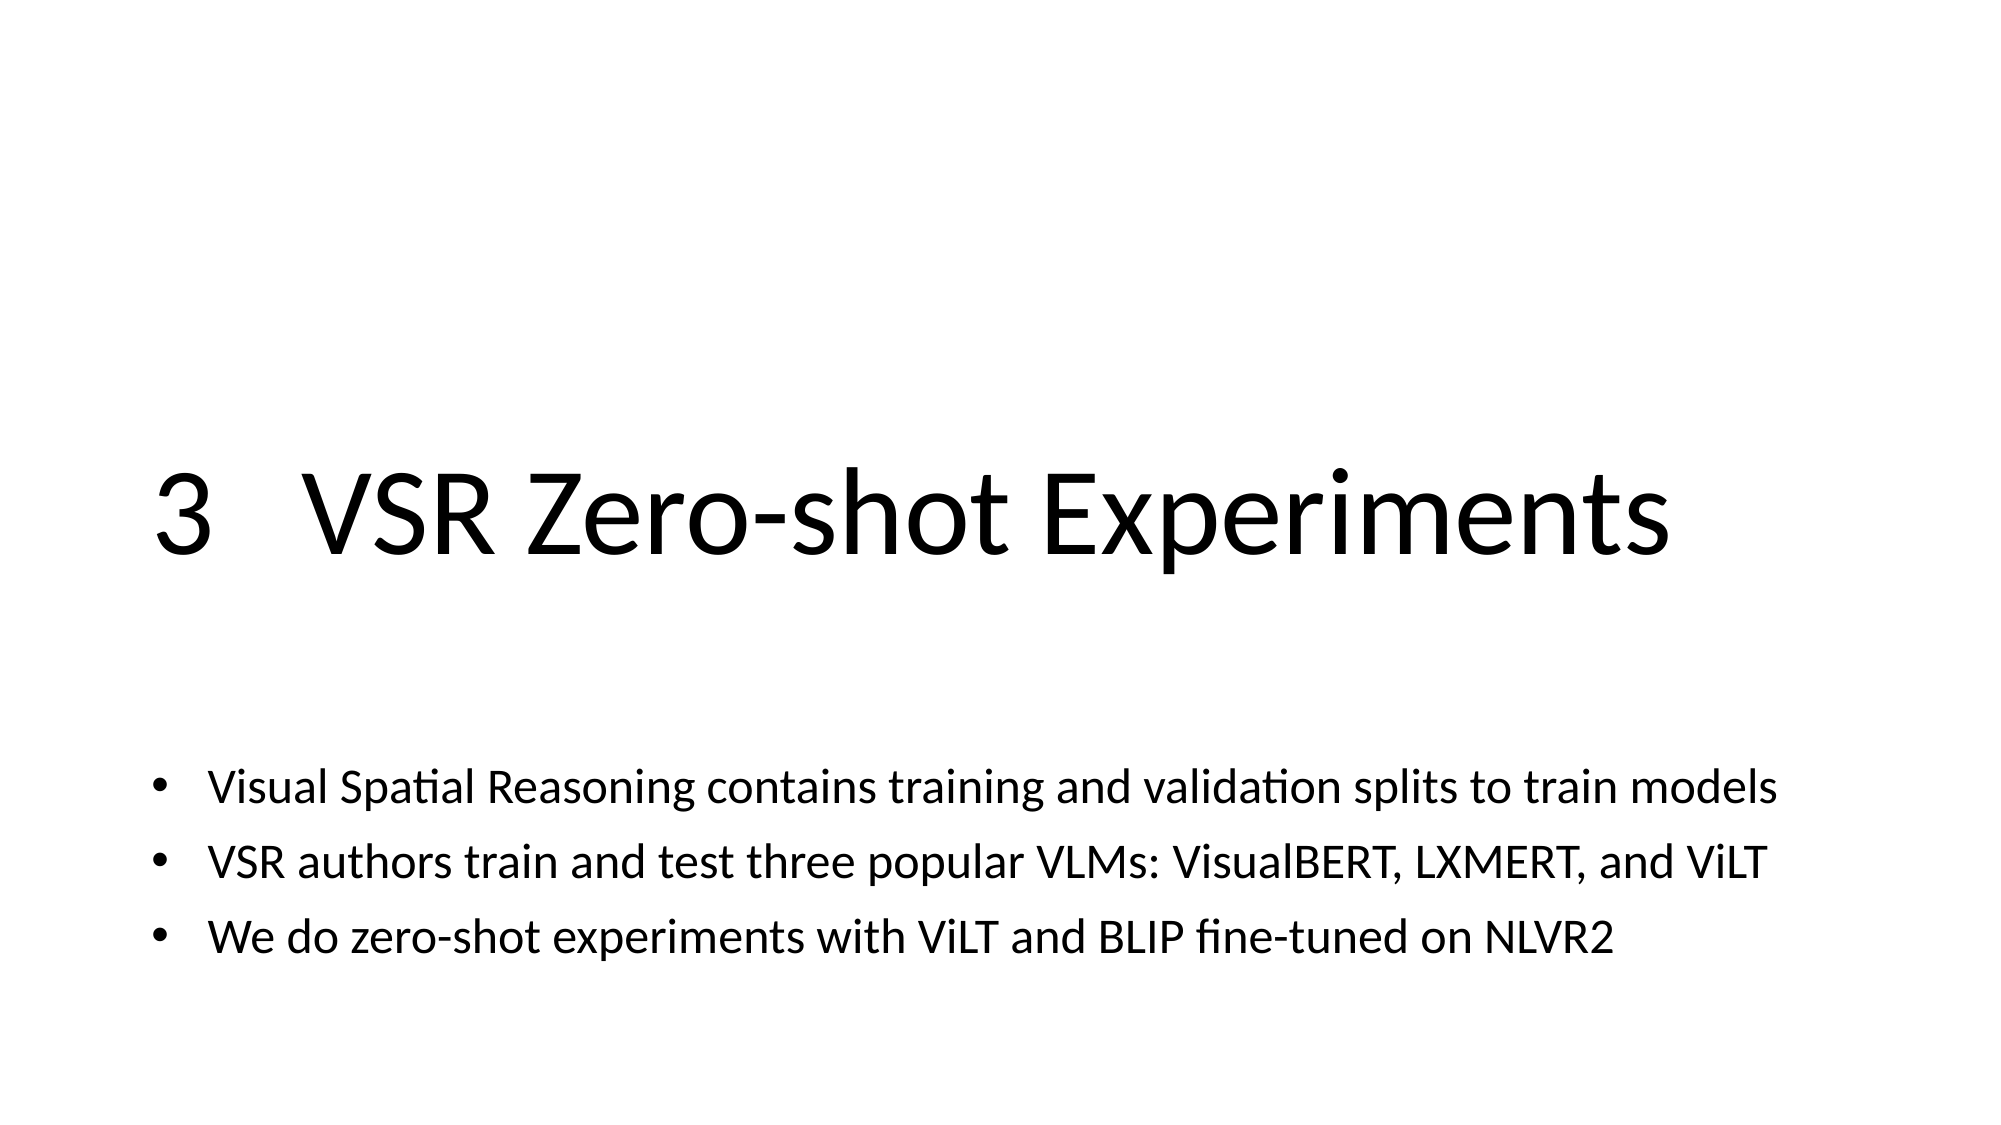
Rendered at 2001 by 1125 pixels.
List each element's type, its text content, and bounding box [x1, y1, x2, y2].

title 3 VSR Zero-shot Experiments [136, 280, 1862, 749]
list Visual Spatial Reasoning contains training and validation splits to train models VSR authors train and test three popular VLMs: VisualBERT, LXMERT, and ViLT We do zero-shot experiments with ViLT and BLIP fine-tuned on NLVR2 [136, 752, 1862, 999]
